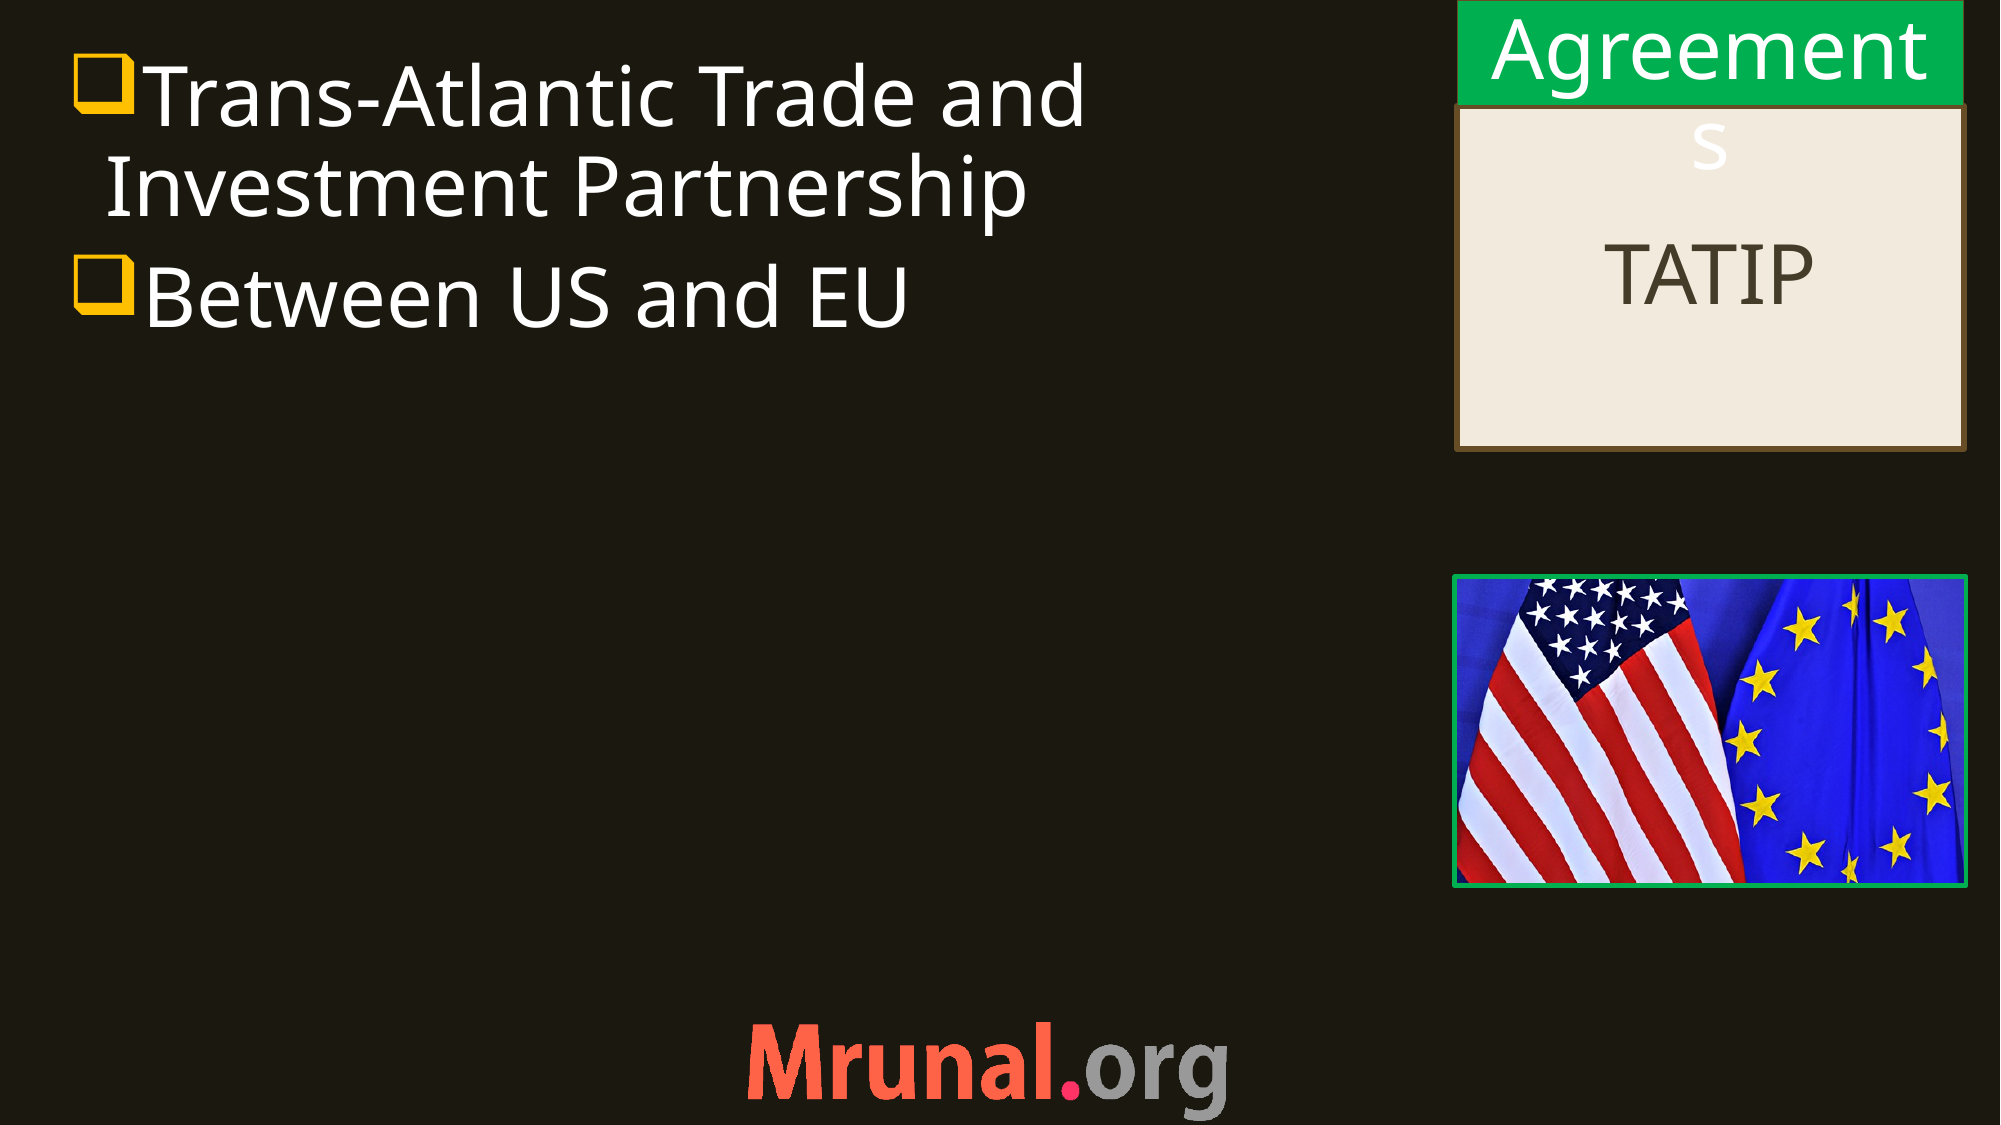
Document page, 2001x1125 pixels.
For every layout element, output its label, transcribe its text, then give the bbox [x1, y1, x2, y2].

picture [741, 1014, 1230, 1125]
list Trans-Atlantic Trade and Investment Partnership Between US and EU [52, 47, 1447, 1014]
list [1456, 578, 1964, 884]
list Agreements [1457, 0, 1964, 106]
title TATIP [1454, 103, 1967, 452]
